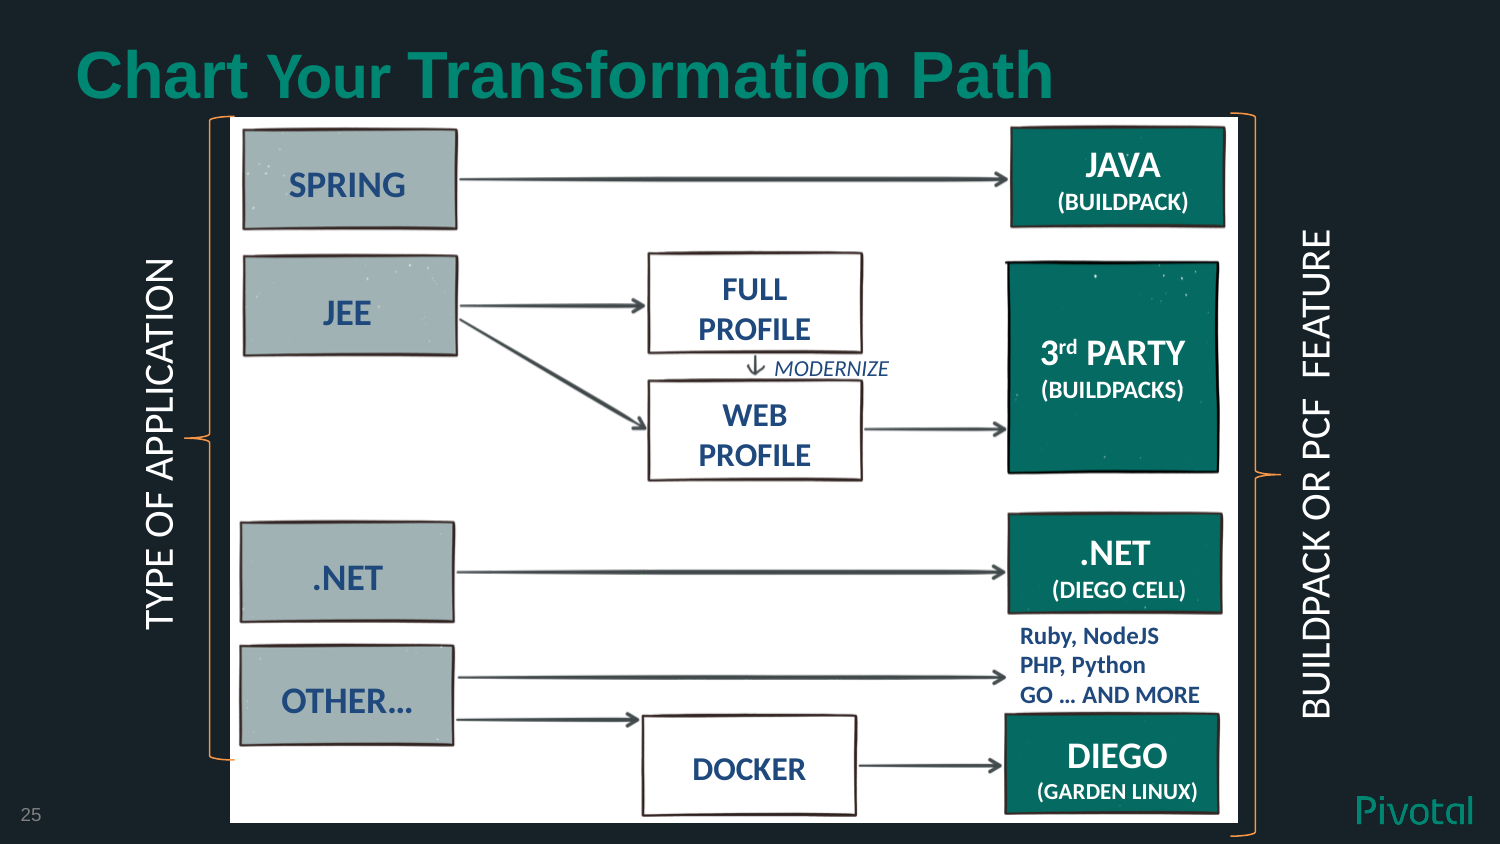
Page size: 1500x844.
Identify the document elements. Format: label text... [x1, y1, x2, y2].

picture [1357, 796, 1478, 825]
slide_number 25 [0, 791, 62, 837]
text_box TYPE OF APPLICATION [123, 231, 190, 646]
picture [229, 116, 1238, 824]
text_box BUILDPACK OR PCF FEATURE [1280, 153, 1346, 796]
text_box [190, 116, 228, 760]
text_box Chart Your Transformation Path [59, 27, 1440, 117]
text_box [1230, 113, 1280, 837]
